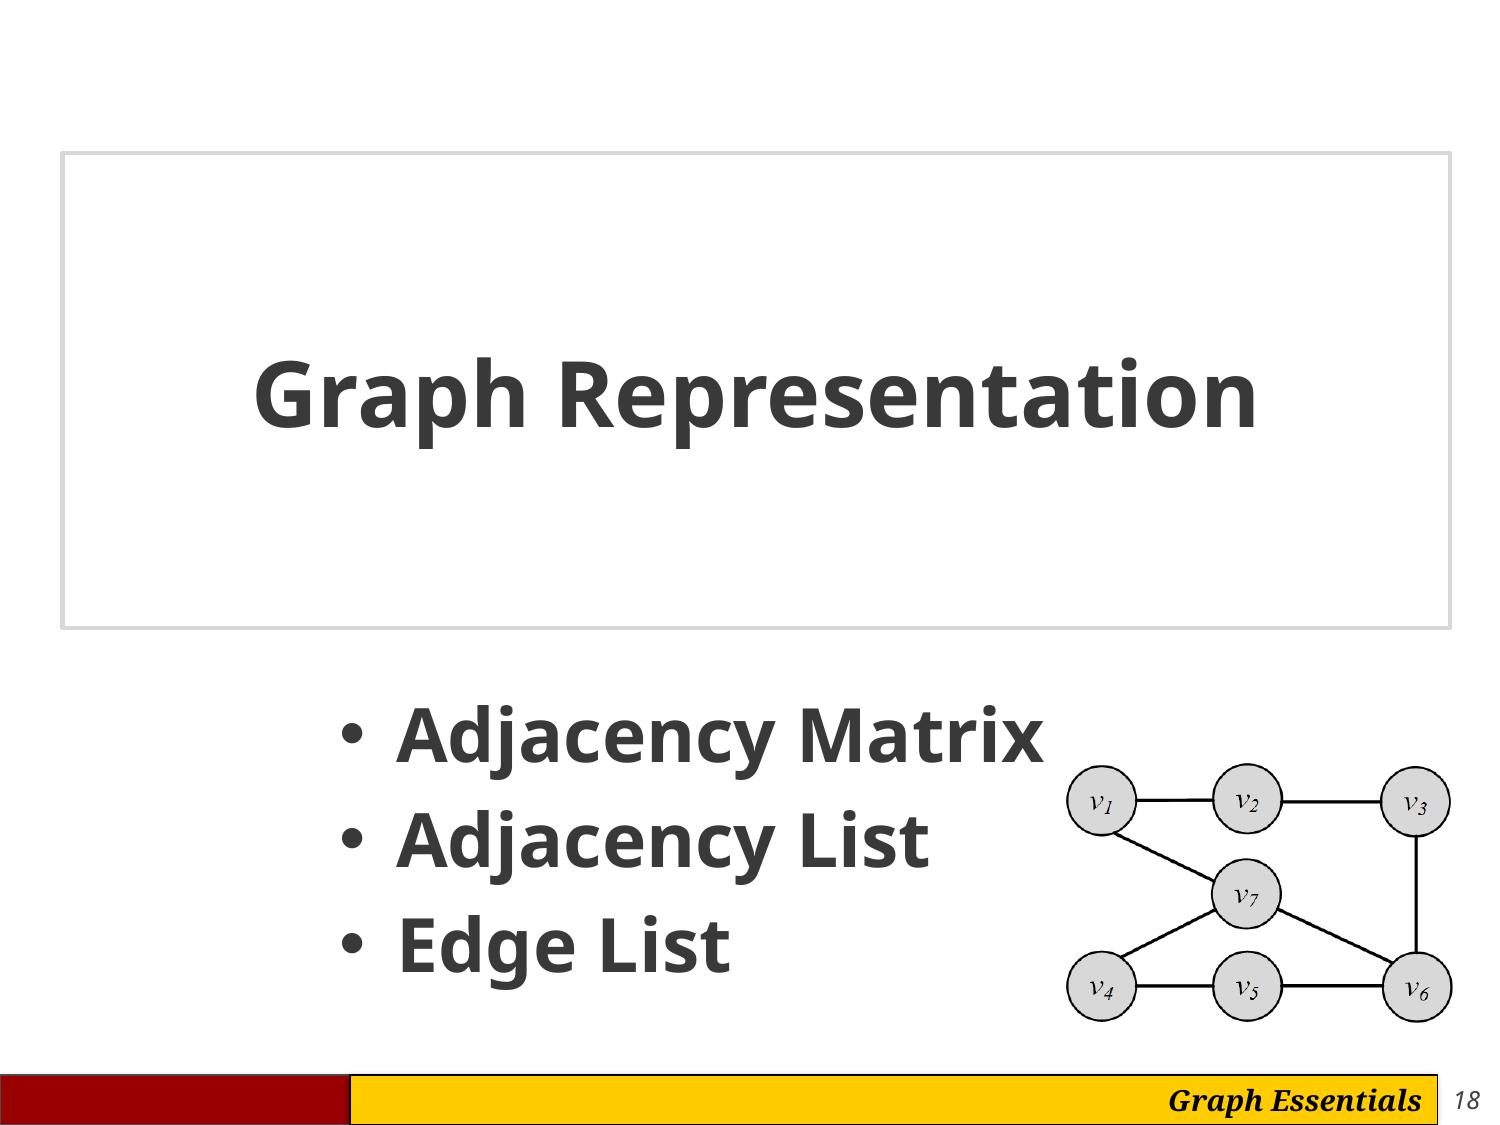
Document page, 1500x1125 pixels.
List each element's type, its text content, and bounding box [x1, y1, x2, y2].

list Adjacency Matrix Adjacency List Edge List [324, 637, 1450, 1038]
title Graph Representation [60, 151, 1452, 630]
picture [1064, 762, 1453, 1023]
